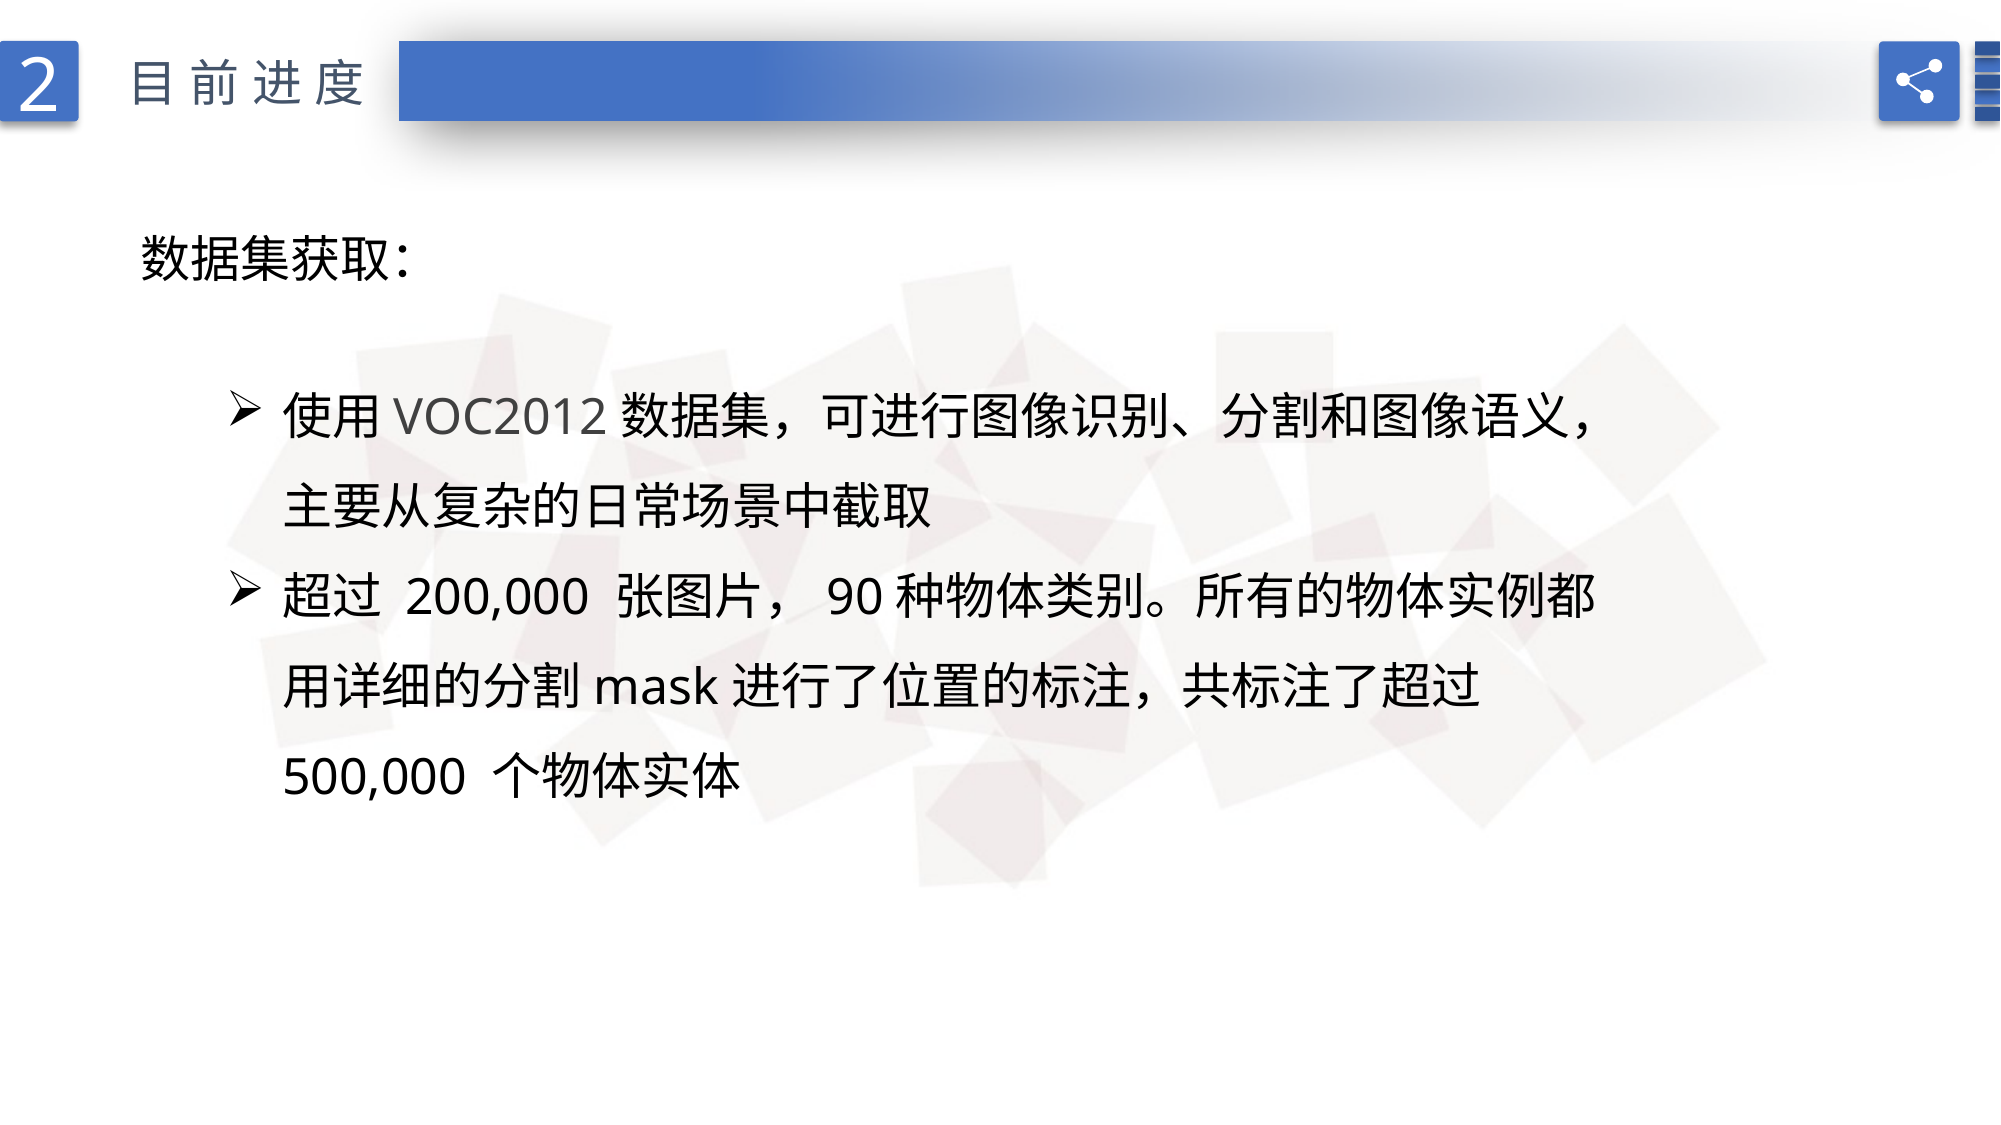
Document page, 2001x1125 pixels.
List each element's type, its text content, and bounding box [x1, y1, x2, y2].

text_box 2 [0, 39, 80, 123]
text_box 使用VOC2012数据集，可进行图像识别、分割和图像语义，主要从复杂的日常场景中截取 超过 200,000 张图片，90种物体类别。所有的物体实例都用详细的分割mask进行了位置的标注，共标注了超过 500,000 个物体实体 [210, 347, 1648, 812]
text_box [1878, 41, 2000, 121]
text_box 数据集获取： [125, 219, 456, 295]
text_box 目前进度 [112, 43, 380, 119]
text_box [399, 40, 2000, 122]
picture [0, 0, 2001, 1125]
